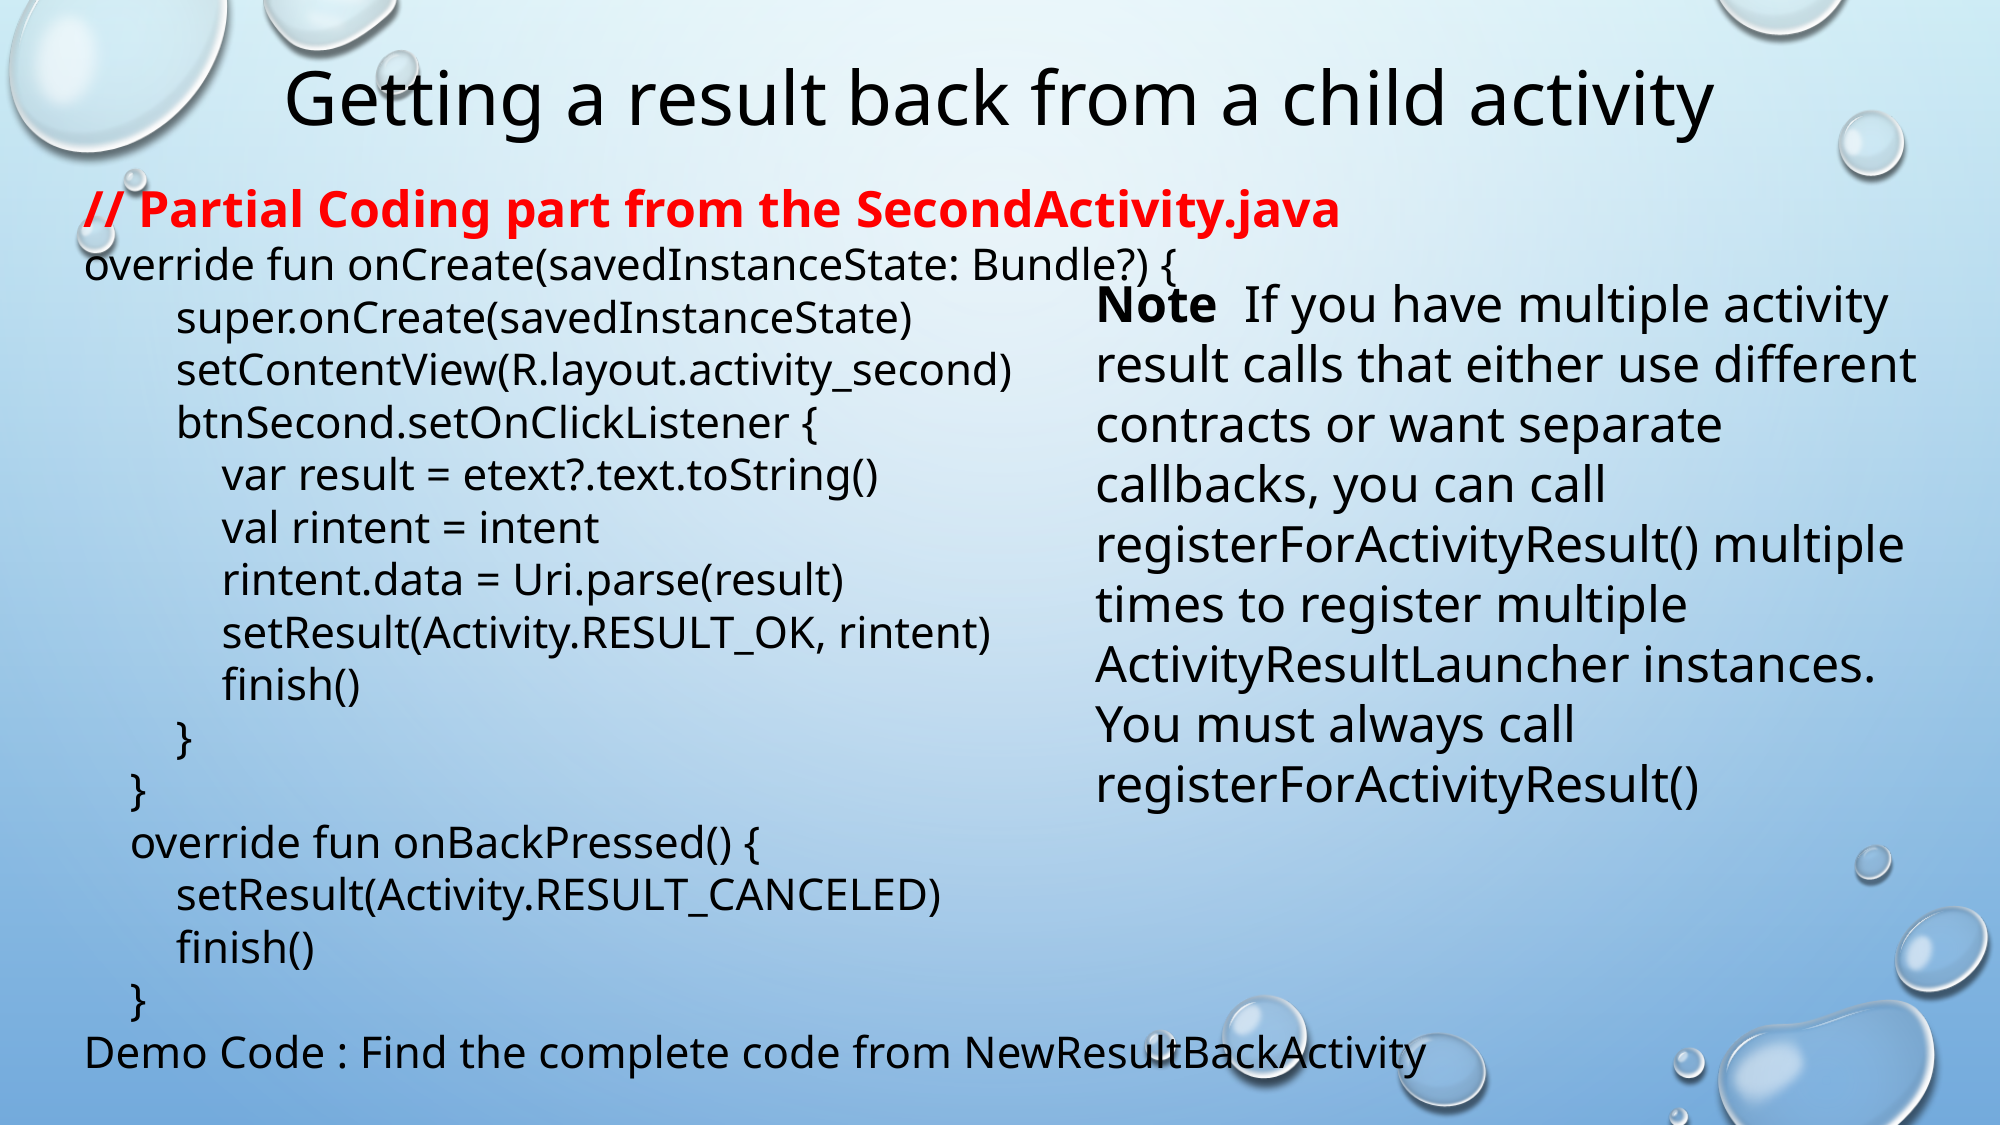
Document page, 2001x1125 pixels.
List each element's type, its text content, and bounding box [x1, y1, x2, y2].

text_box // Partial Coding part from the SecondActivity.java override fun onCreate(savedInstanceState: Bundle?) { super.onCreate(savedInstanceState) setContentView(R.layout.activity_second) btnSecond.setOnClickListener { var result = etext?.text.toString() val rintent = intent rintent.data = Uri.parse(result) setResult(Activity.RESULT_OK, rintent) finish() } } override fun onBackPressed() { setResult(Activity.RESULT_CANCELED) finish() } Demo Code : Find the complete code from NewResultBackActivity [68, 169, 1962, 1085]
title Getting a result back from a child activity [149, 39, 1851, 164]
text_box Note If you have multiple activity result calls that either use different contracts or want separate callbacks, you can call registerForActivityResult() multiple times to register multiple ActivityResultLauncher instances. You must always call registerForActivityResult() [1080, 264, 1962, 820]
picture [0, 0, 2000, 1125]
